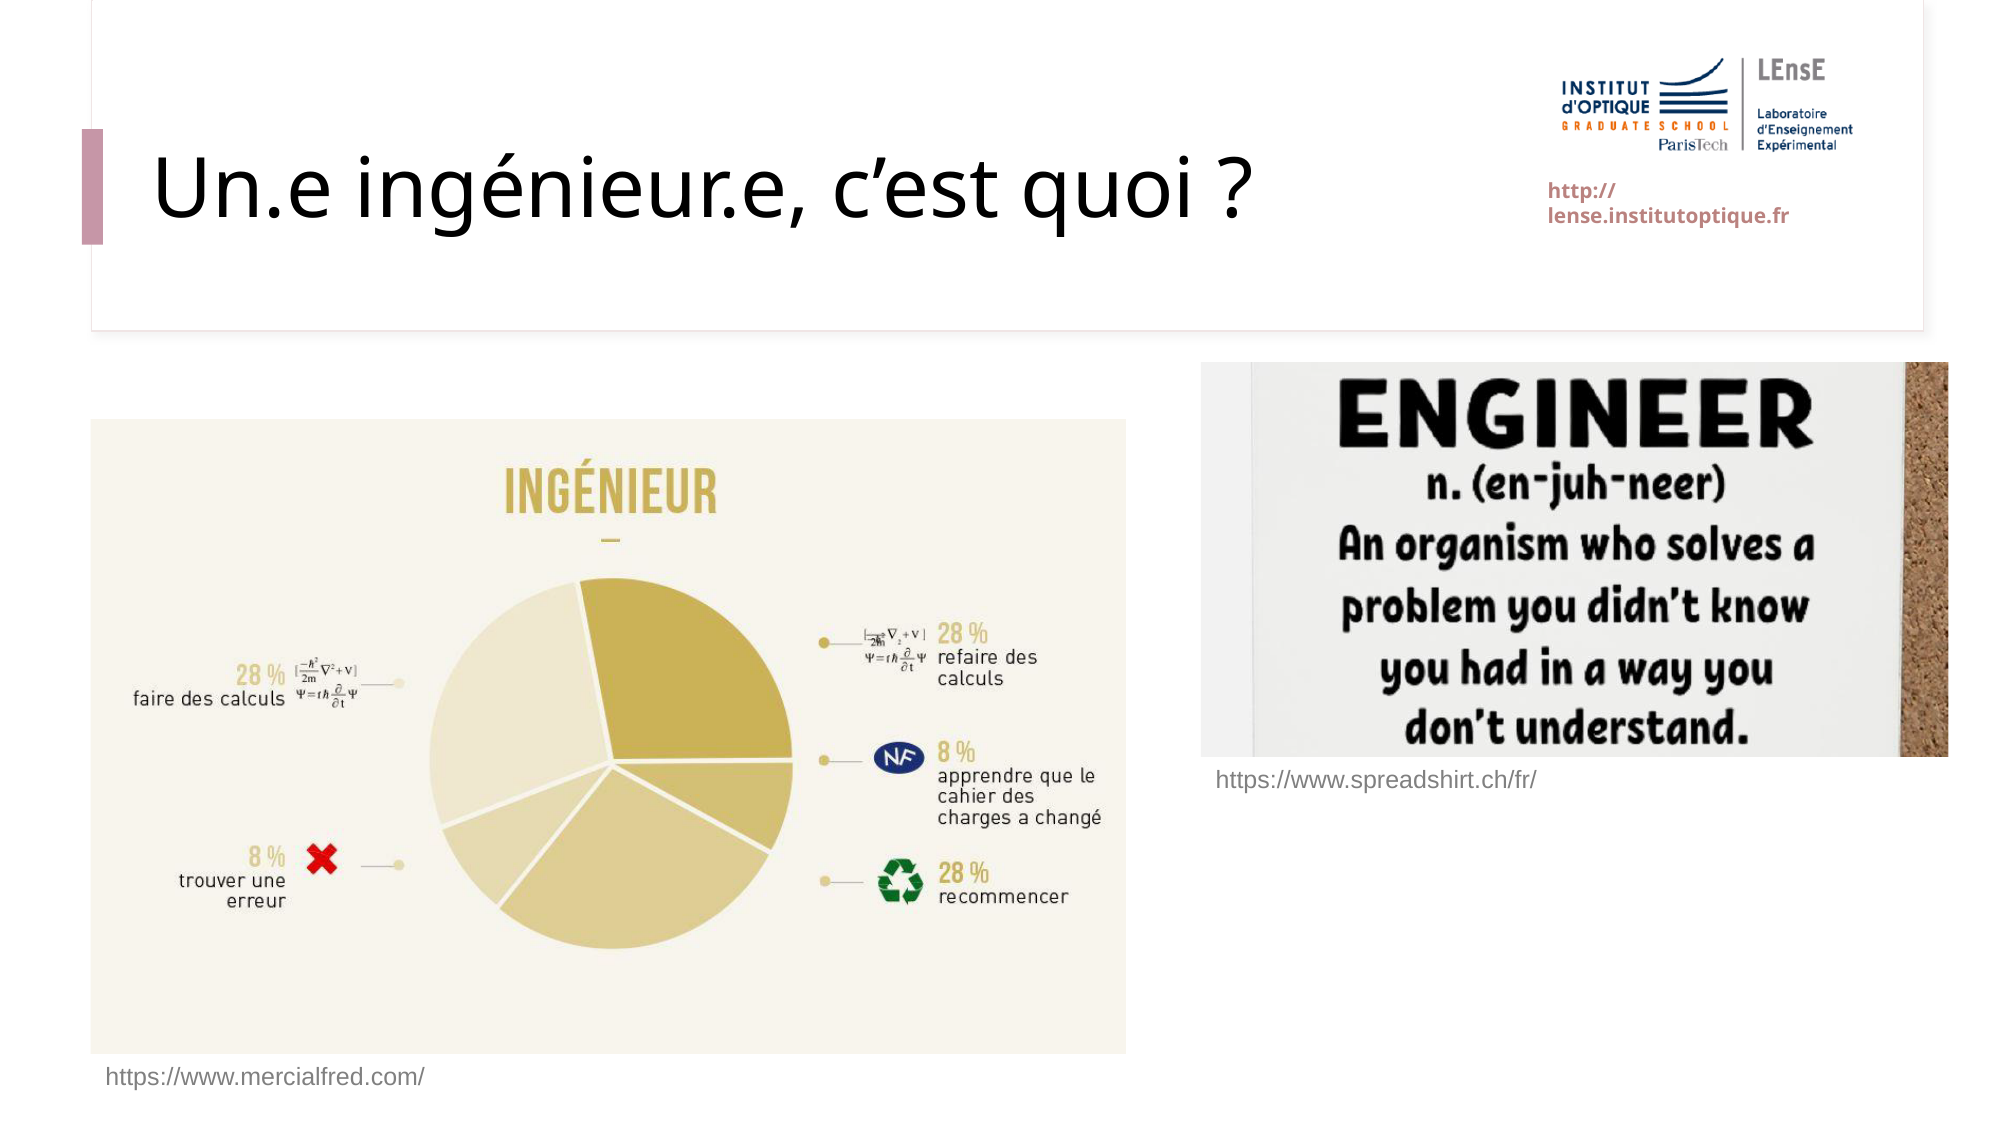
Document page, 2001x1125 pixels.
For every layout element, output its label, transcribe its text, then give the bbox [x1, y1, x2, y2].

text_box http://lense.institutoptique.fr [1532, 171, 1872, 236]
text_box https://www.spreadshirt.ch/fr/ [1200, 757, 1949, 802]
text_box https://www.mercialfred.com/ [90, 1053, 1091, 1098]
picture [1200, 362, 1949, 757]
text_box Un.e ingénieur.e, c’est quoi ? [136, 94, 1805, 288]
picture [90, 418, 1126, 1053]
picture [1532, 27, 1882, 171]
